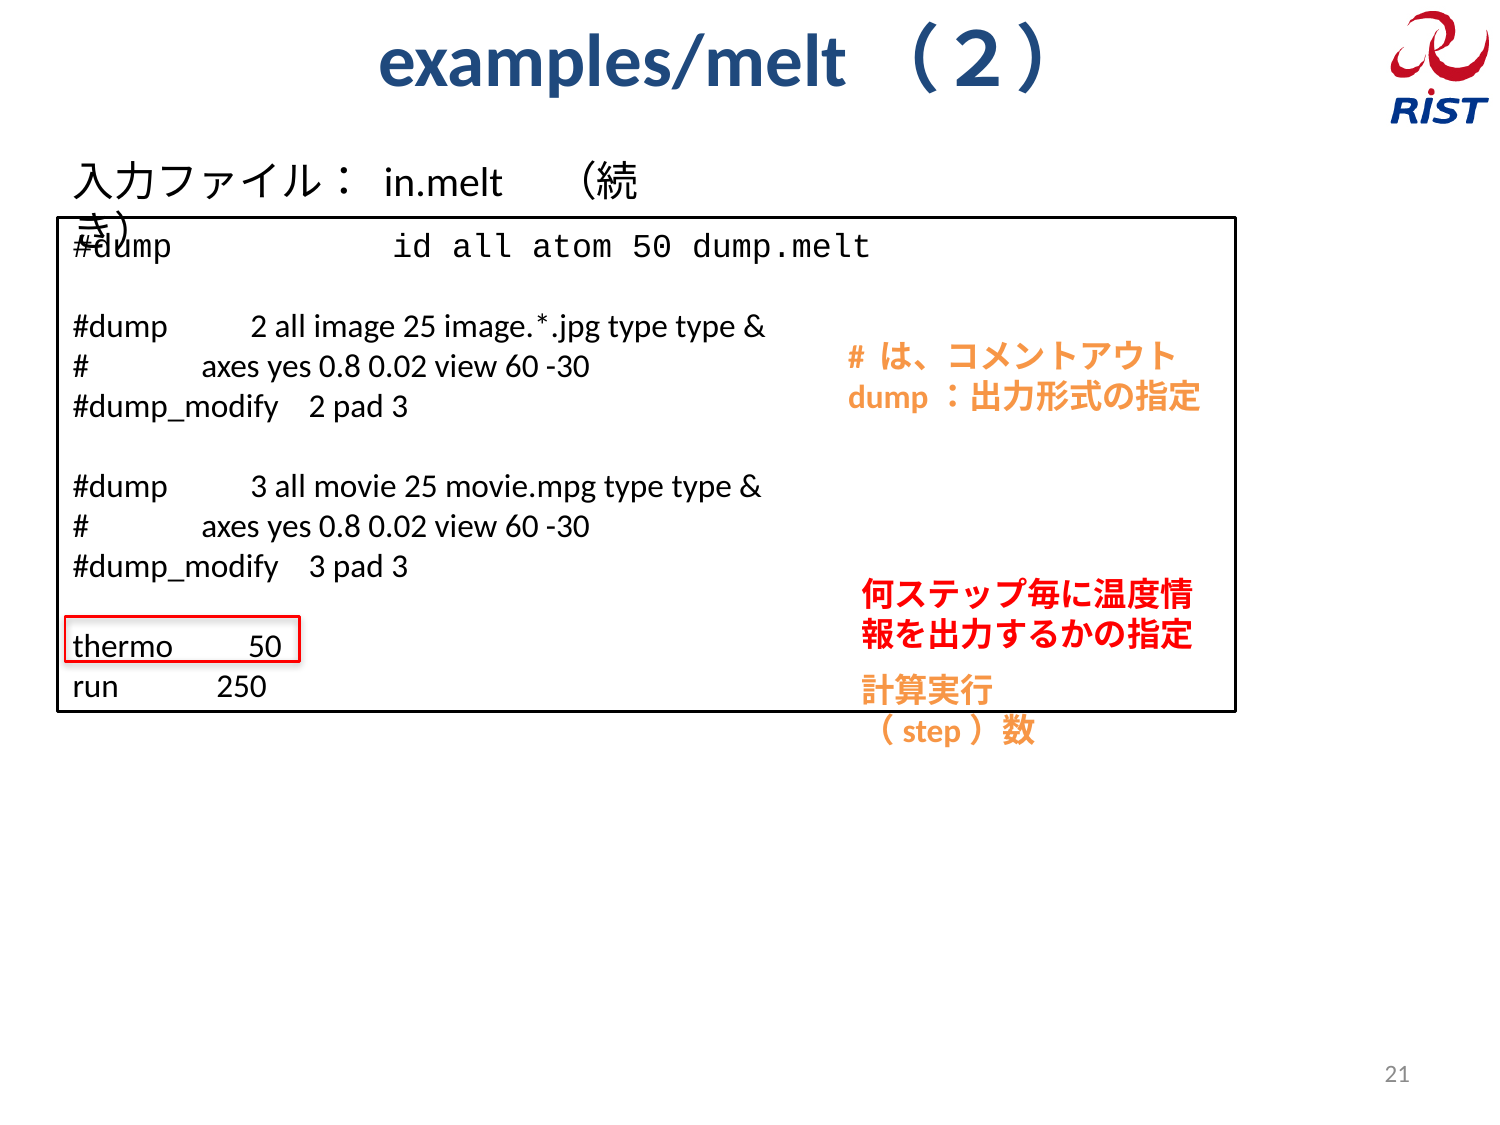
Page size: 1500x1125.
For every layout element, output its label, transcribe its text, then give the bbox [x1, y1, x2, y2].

text_box 何ステップ毎に温度情報を出力するかの指定 [846, 565, 1224, 661]
text_box 計算実行（step）数 [846, 661, 1148, 757]
text_box #dump id all atom 50 dump.melt #dump 2 all image 25 image.*.jpg type type & # axes yes 0.8 0.02 view 60 -30 #dump_modify 2 pad 3 #dump 3 all movie 25 movie.mpg type type & # axes yes 0.8 0.02 view 60 -30 #dump_modify 3 pad 3 thermo 50 run 250 [57, 217, 1236, 712]
title examples/melt（２） [147, 3, 1322, 110]
text_box [64, 616, 300, 662]
text_box 入力ファイル： in.melt （続き） [57, 147, 655, 263]
slide_number 21 [1074, 1042, 1425, 1103]
picture [1379, 0, 1500, 135]
text_box # は、コメントアウト dump：出力形式の指定 [833, 328, 1236, 423]
